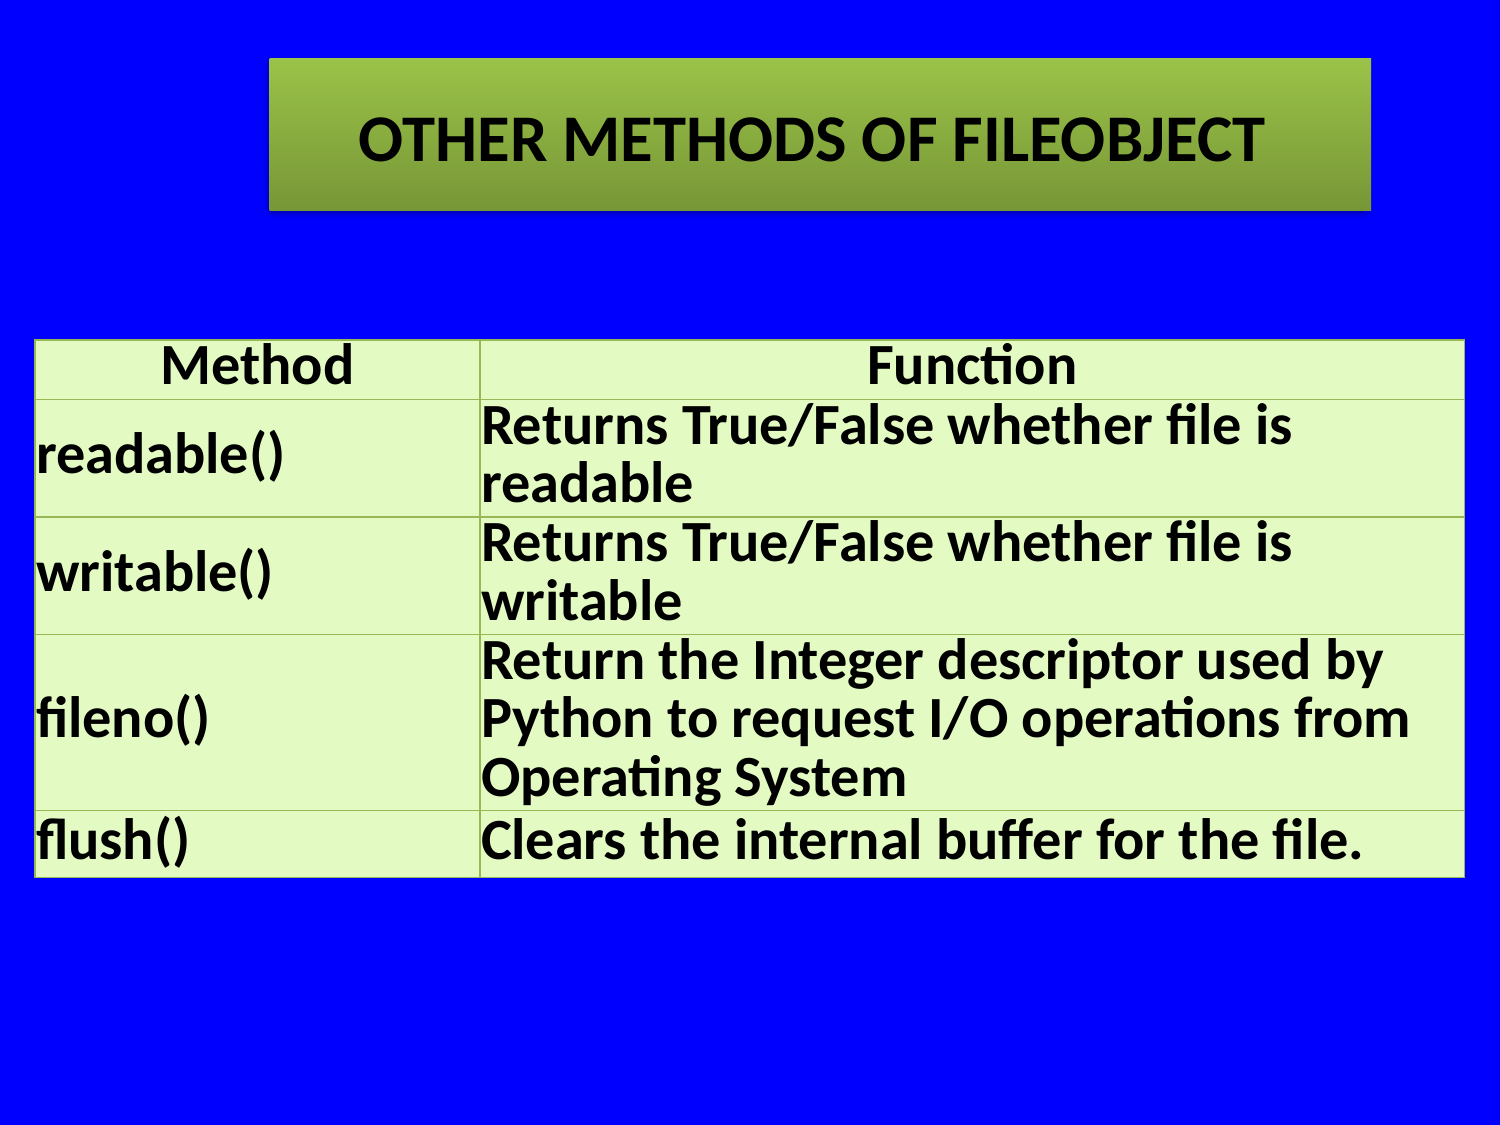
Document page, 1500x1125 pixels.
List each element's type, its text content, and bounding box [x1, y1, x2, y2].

table_cell writable() [36, 518, 479, 634]
table_cell fileno() [36, 635, 479, 810]
table_header Function [481, 341, 1464, 399]
table_header Method [36, 341, 479, 399]
text_box OTHER METHODS OF FILEOBJECT [269, 58, 1372, 211]
table_cell Returns True/False whether file is writable [481, 518, 1464, 634]
table_cell Return the Integer descriptor used by Python to request I/O operations from Operating System [481, 635, 1464, 810]
table_cell readable() [36, 400, 479, 516]
table_cell Returns True/False whether file is readable [481, 400, 1464, 516]
table_cell Clears the internal buffer for the file. [481, 811, 1464, 877]
table_cell flush() [36, 811, 479, 877]
